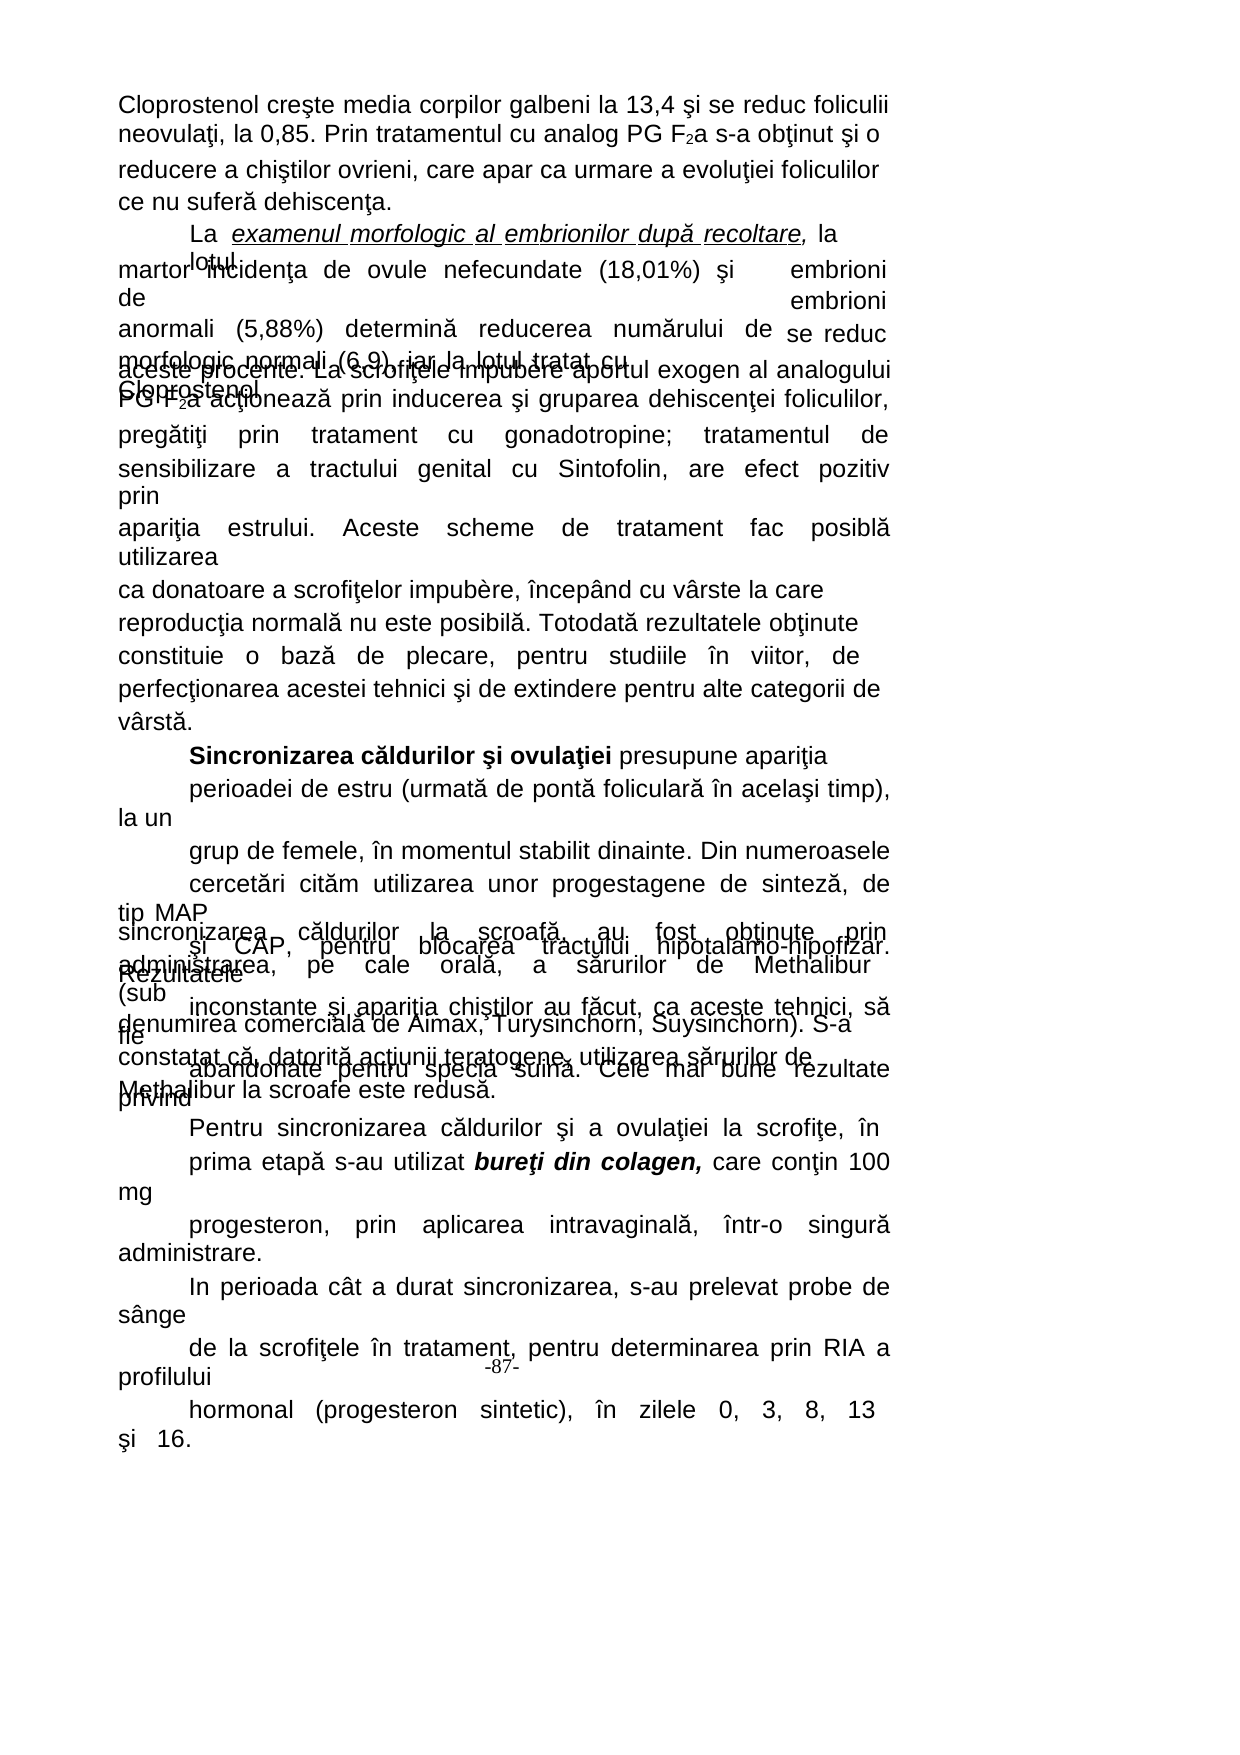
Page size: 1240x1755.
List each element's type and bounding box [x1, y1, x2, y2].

text_box [445, 421, 480, 451]
text_box [115, 90, 892, 253]
text_box [475, 917, 573, 948]
text_box [482, 1354, 525, 1380]
text_box [115, 355, 893, 420]
text_box [115, 421, 213, 451]
text_box [115, 950, 891, 1283]
text_box [116, 454, 891, 915]
text_box [115, 917, 454, 948]
text_box [784, 256, 893, 352]
text_box [723, 917, 892, 948]
text_box [235, 421, 423, 451]
text_box [595, 917, 702, 948]
text_box [115, 256, 782, 352]
text_box [502, 421, 892, 451]
